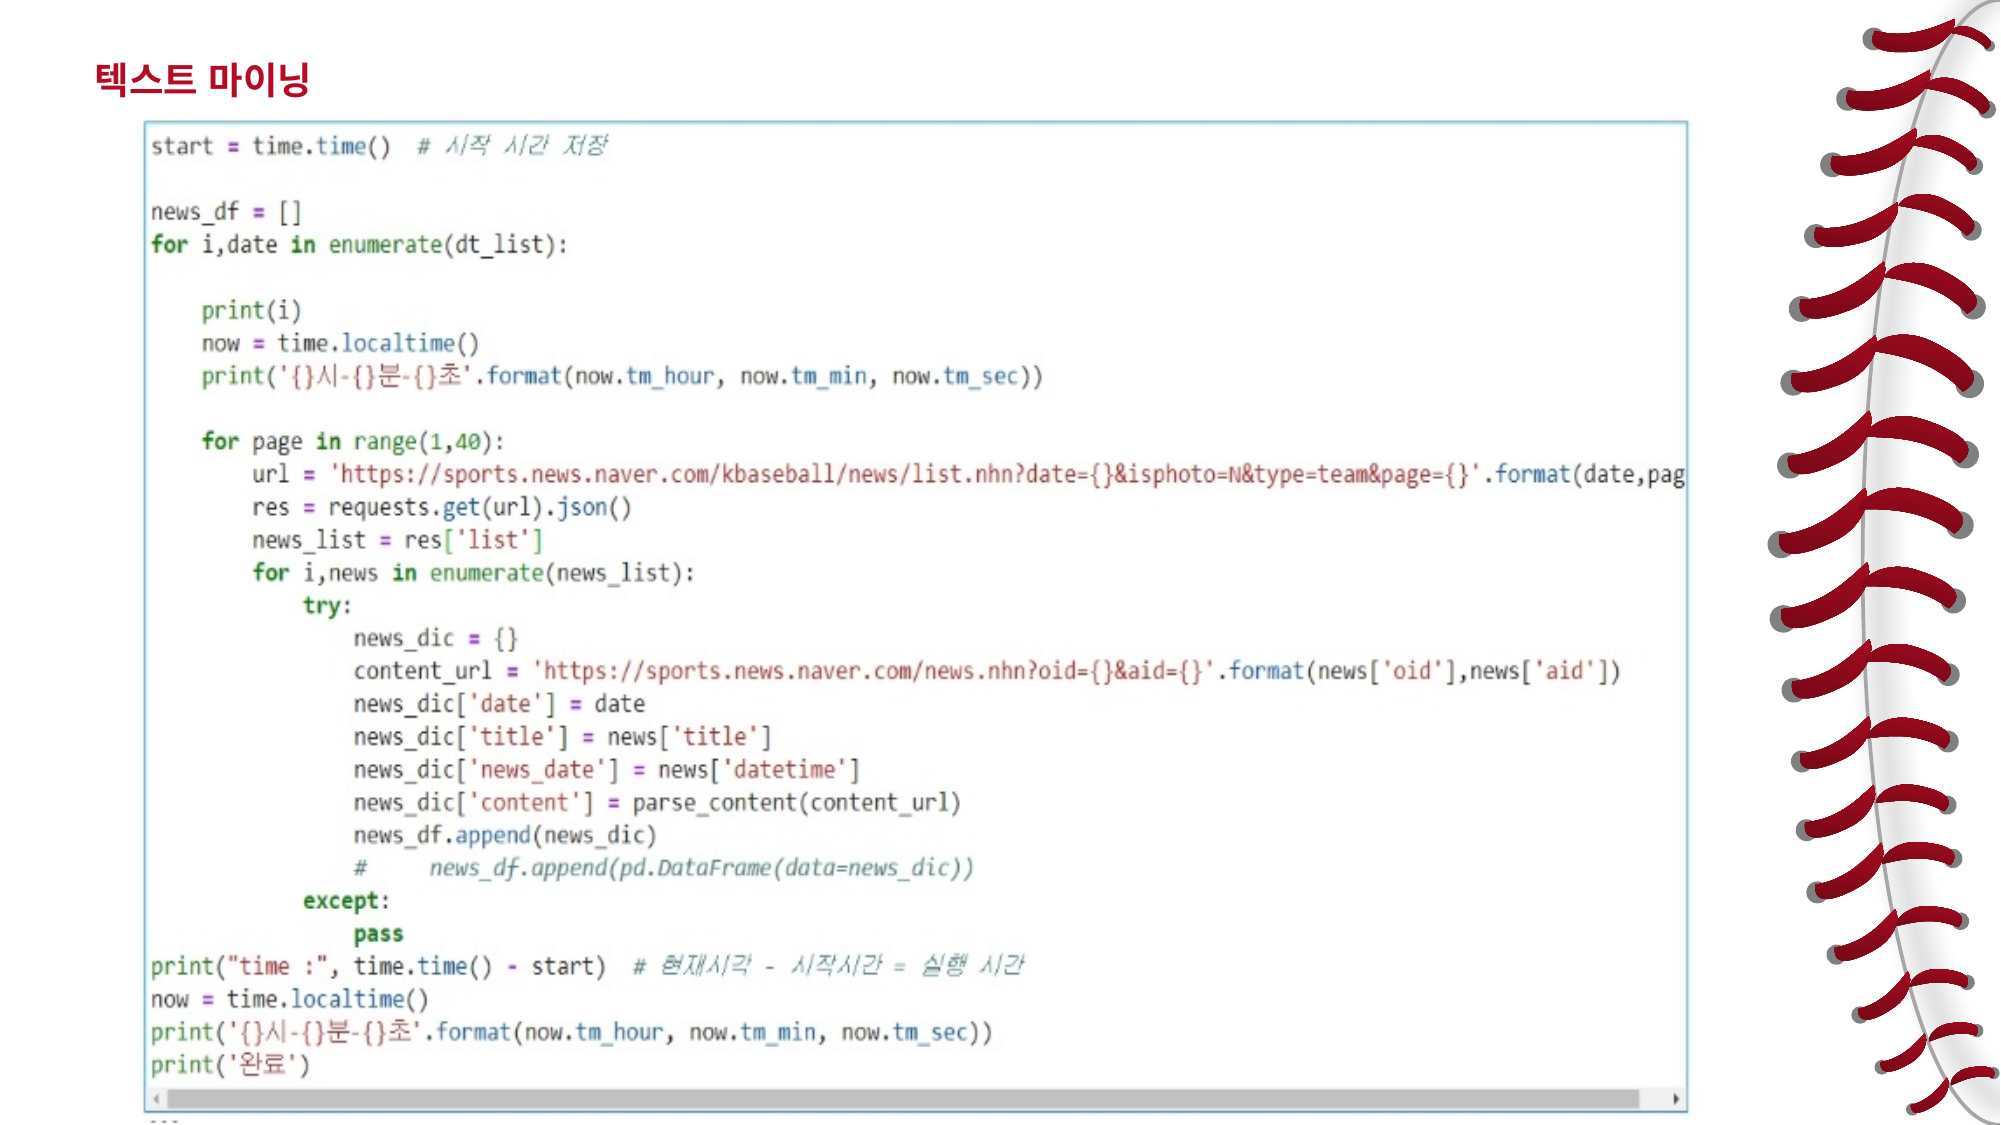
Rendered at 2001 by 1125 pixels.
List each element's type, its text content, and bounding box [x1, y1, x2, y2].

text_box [1769, 0, 2000, 1125]
text_box 텍스트 마이닝 [80, 49, 732, 110]
picture [137, 119, 1704, 1123]
